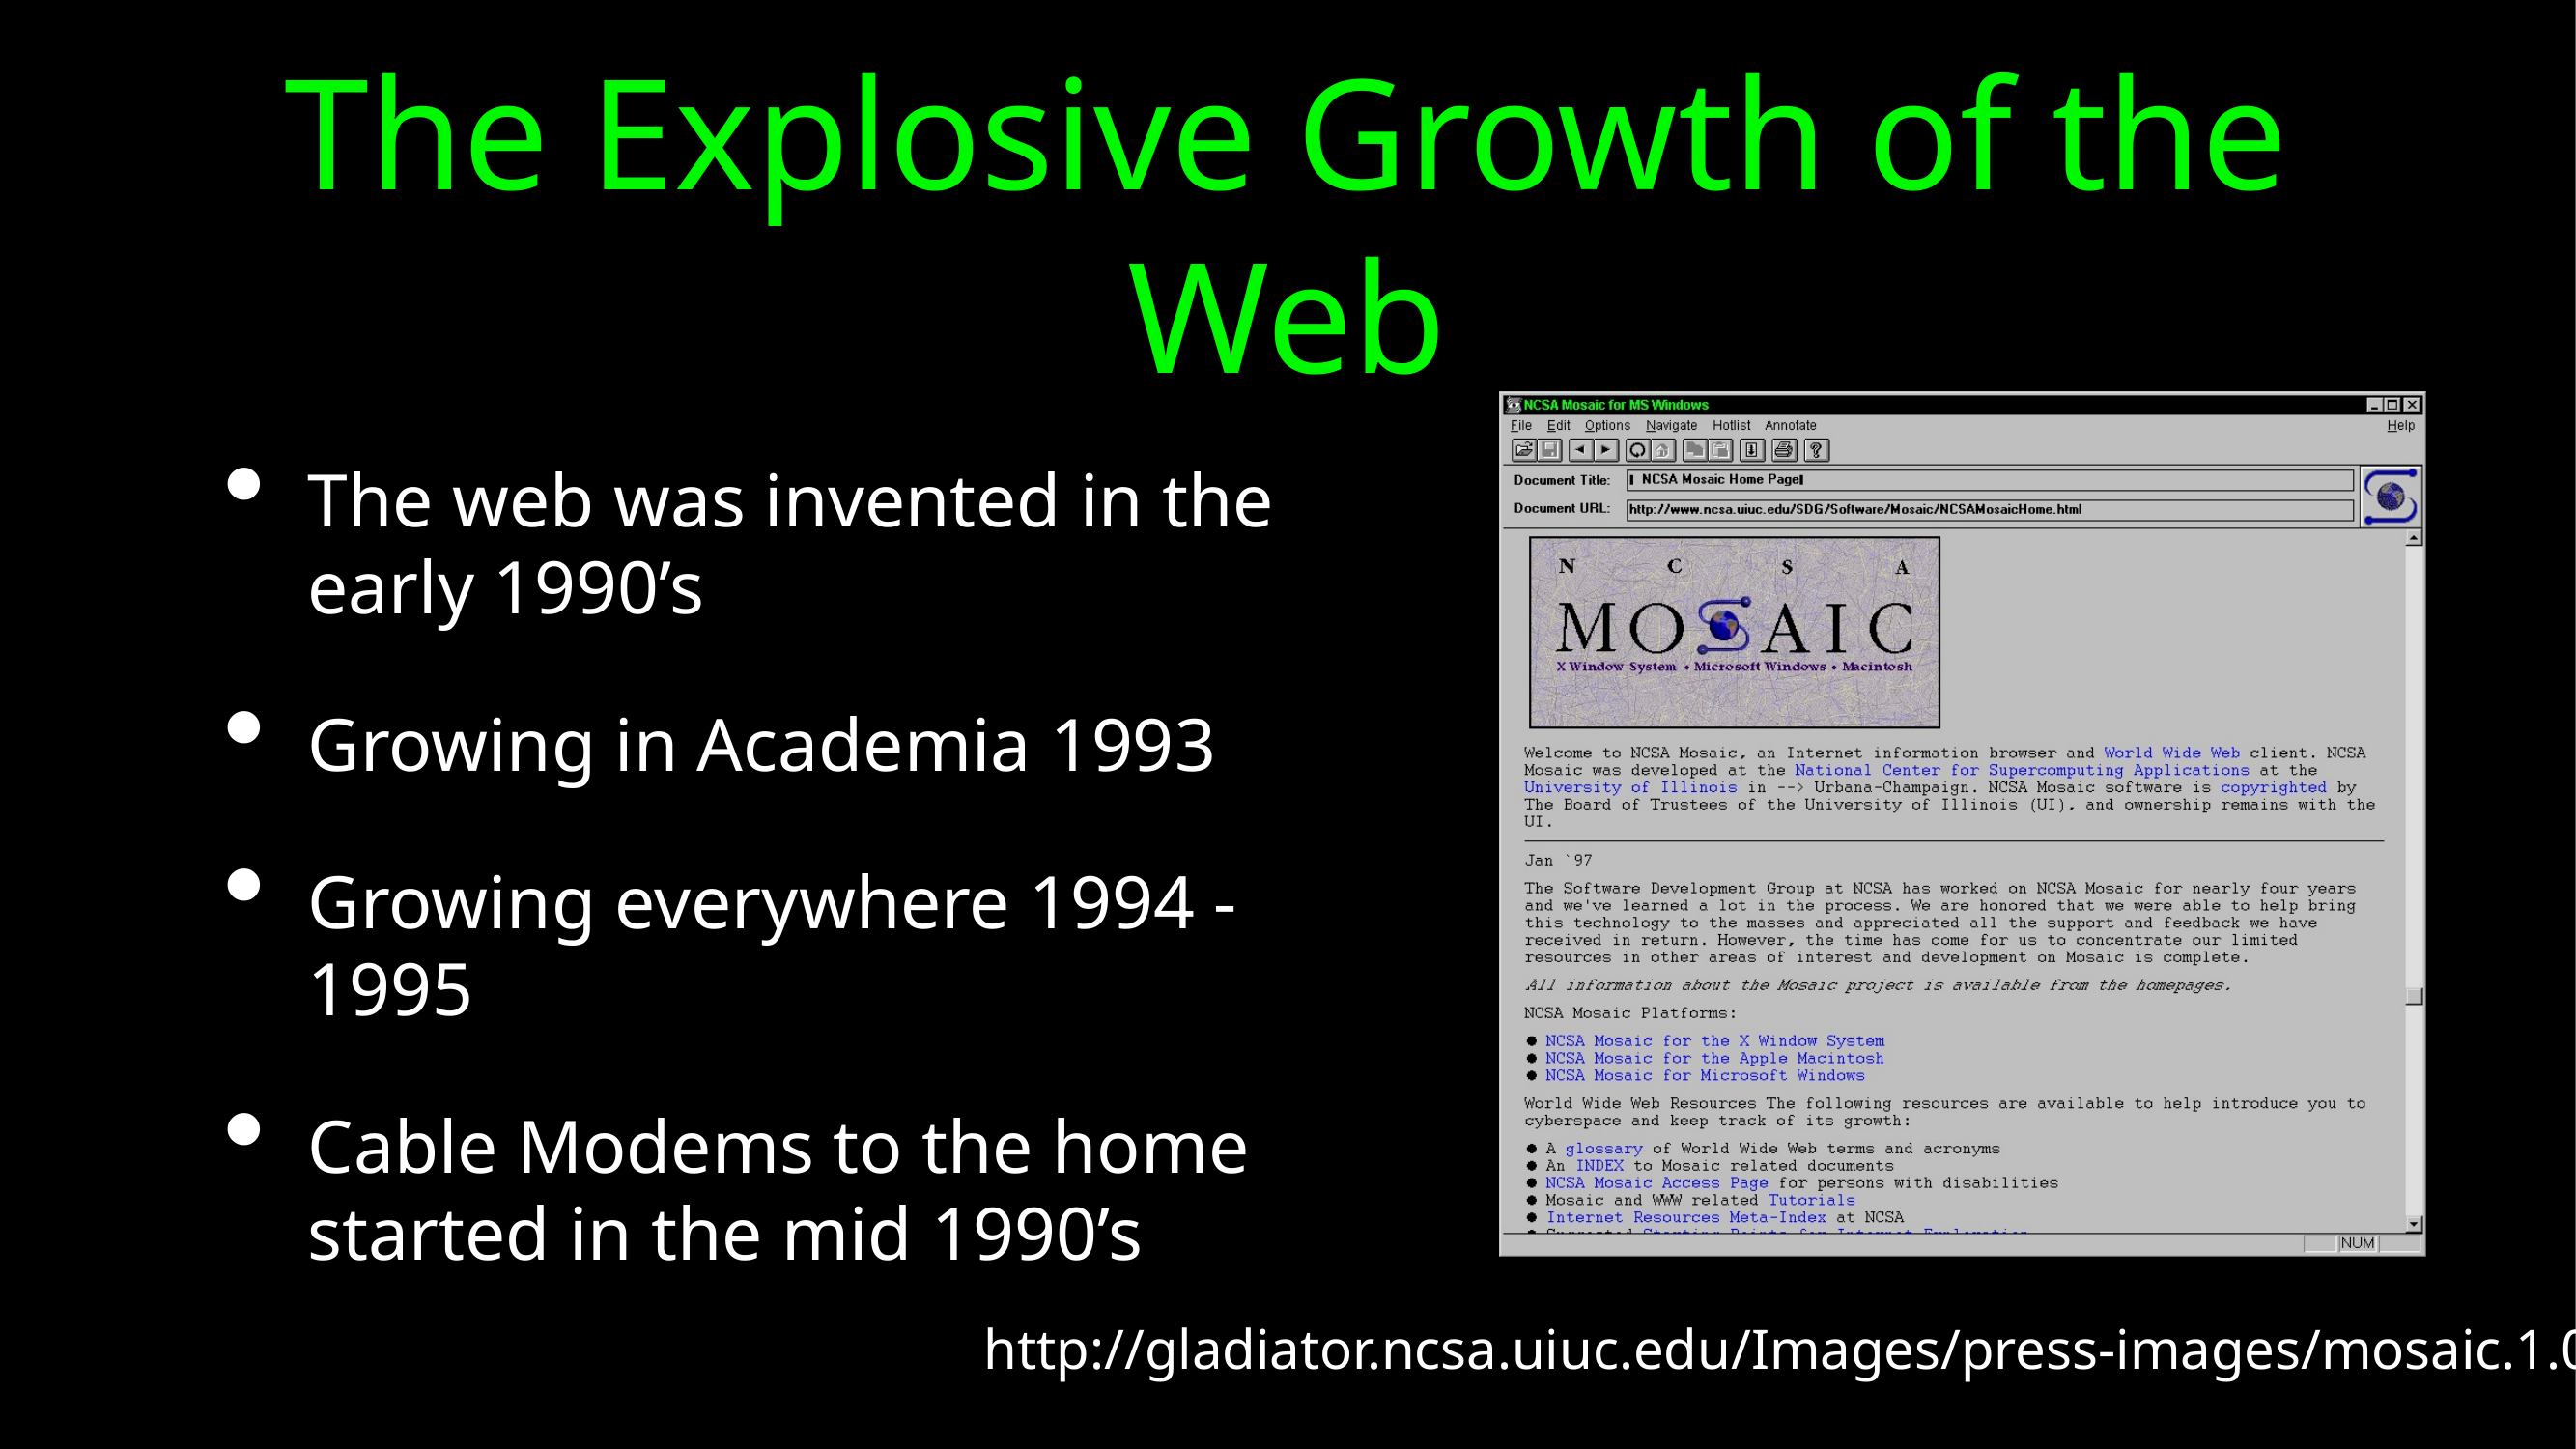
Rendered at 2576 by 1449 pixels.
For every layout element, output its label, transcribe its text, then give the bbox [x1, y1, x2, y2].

picture [1498, 391, 2427, 1259]
text_box http://gladiator.ncsa.uiuc.edu/Images/press-images/mosaic.1.0.tif [976, 1306, 2576, 1388]
title The Explosive Growth of the Web [183, 38, 2392, 404]
list The web was invented in the early 1990’s Growing in Academia 1993 Growing everywhere 1994 - 1995 Cable Modems to the home started in the mid 1990’s [183, 412, 1422, 1317]
